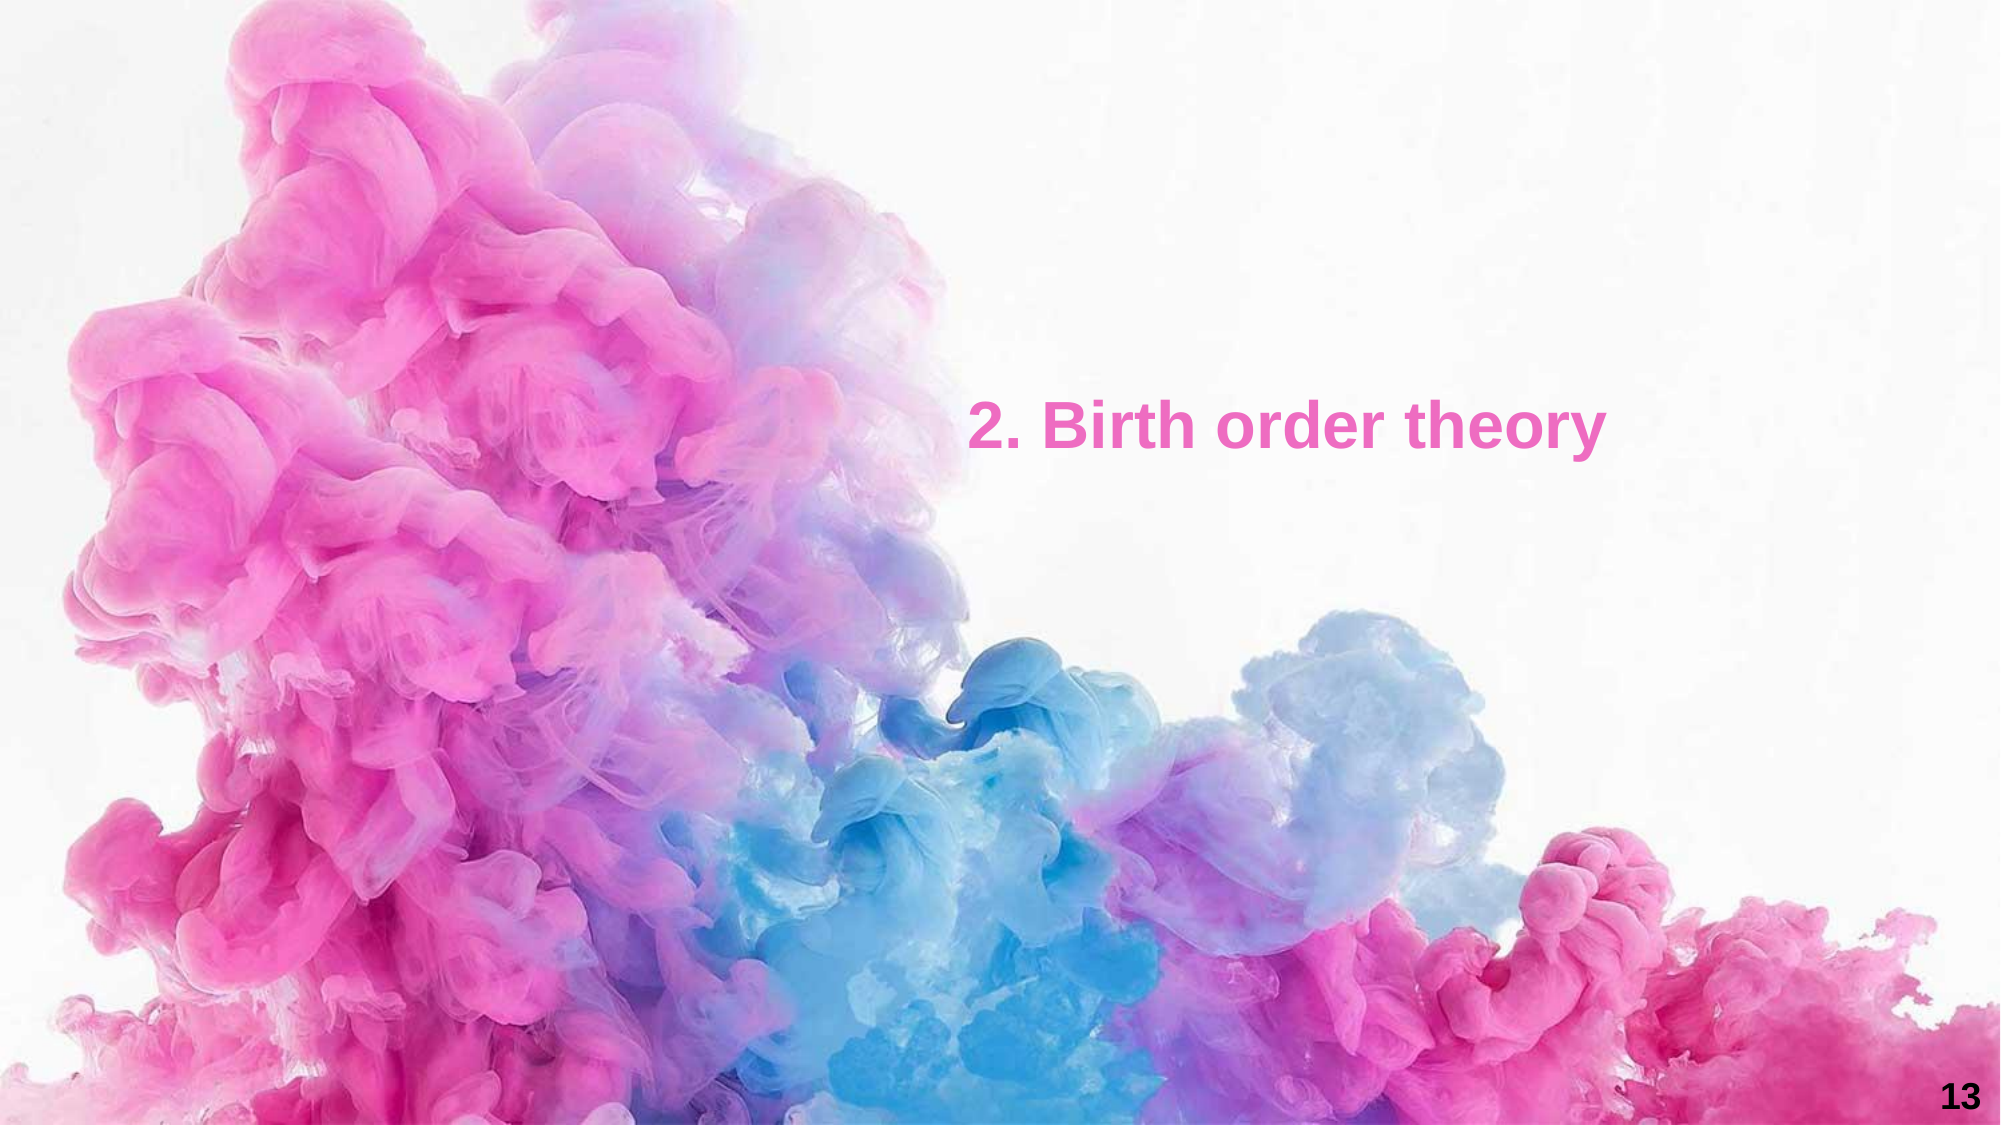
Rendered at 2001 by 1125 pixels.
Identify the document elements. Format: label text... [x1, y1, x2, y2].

text_box 2. Birth order theory [952, 374, 2000, 470]
picture [0, 0, 2001, 1125]
text_box 13 [1921, 1064, 2000, 1125]
